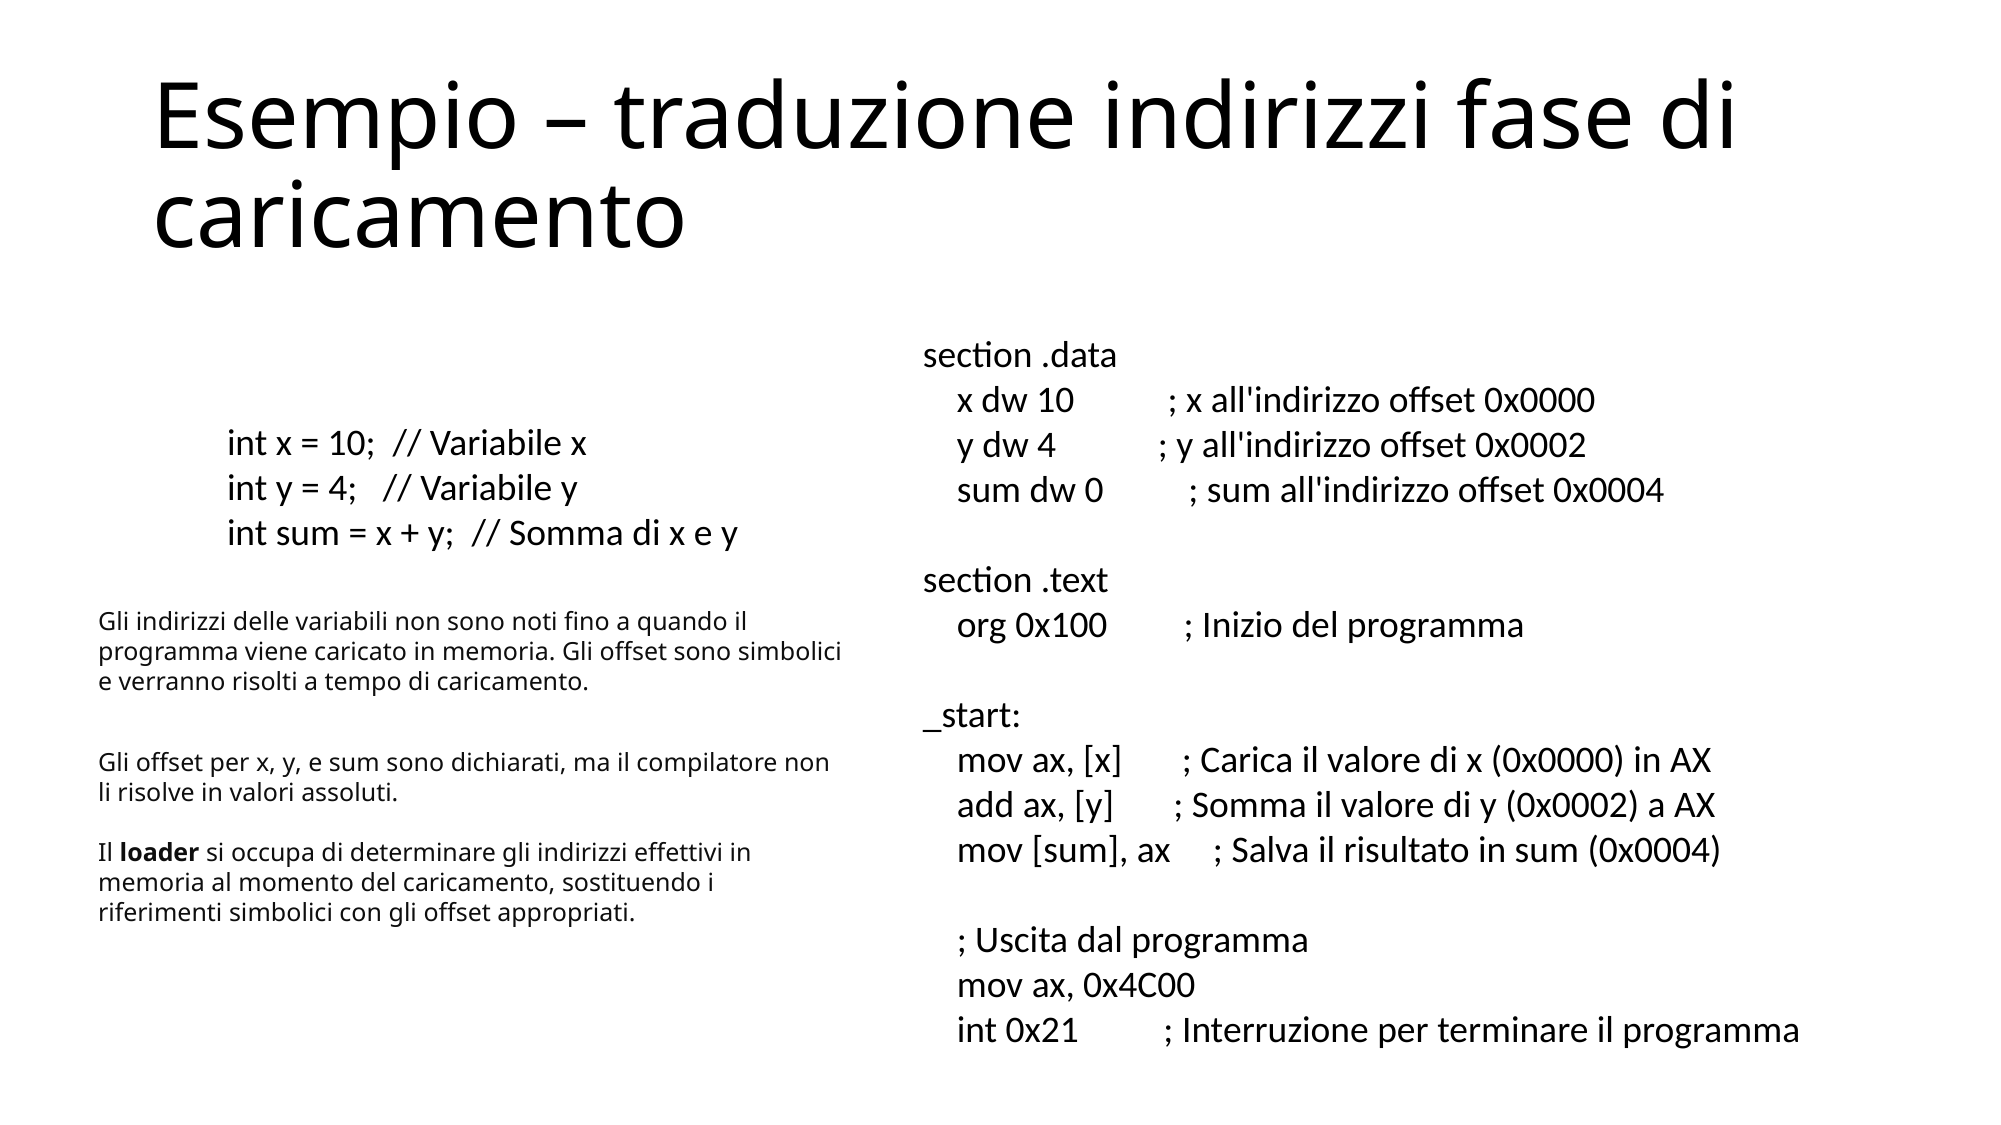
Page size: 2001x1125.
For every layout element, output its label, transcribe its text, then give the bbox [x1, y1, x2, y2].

text_box Gli offset per x, y, e sum sono dichiarati, ma il compilatore non li risolve in valori assoluti. Il loader si occupa di determinare gli indirizzi effettivi in memoria al momento del caricamento, sostituendo i riferimenti simbolici con gli offset appropriati. [83, 738, 860, 934]
text_box Gli indirizzi delle variabili non sono noti fino a quando il programma viene caricato in memoria. Gli offset sono simbolici e verranno risolti a tempo di caricamento. [83, 597, 860, 703]
text_box int x = 10; // Variabile x int y = 4; // Variabile y int sum = x + y; // Somma di x e y [212, 410, 860, 561]
text_box section .data x dw 10 ; x all'indirizzo offset 0x0000 y dw 4 ; y all'indirizzo offset 0x0002 sum dw 0 ; sum all'indirizzo offset 0x0004 section .text org 0x100 ; Inizio del programma _start: mov ax, [x] ; Carica il valore di x (0x0000) in AX add ax, [y] ; Somma il valore di y (0x0002) a AX mov [sum], ax ; Salva il risultato in sum (0x0004) ; Uscita dal programma mov ax, 0x4C00 int 0x21 ; Interruzione per terminare il programma [908, 322, 1909, 1058]
title Esempio – traduzione indirizzi fase di caricamento [137, 59, 1863, 278]
